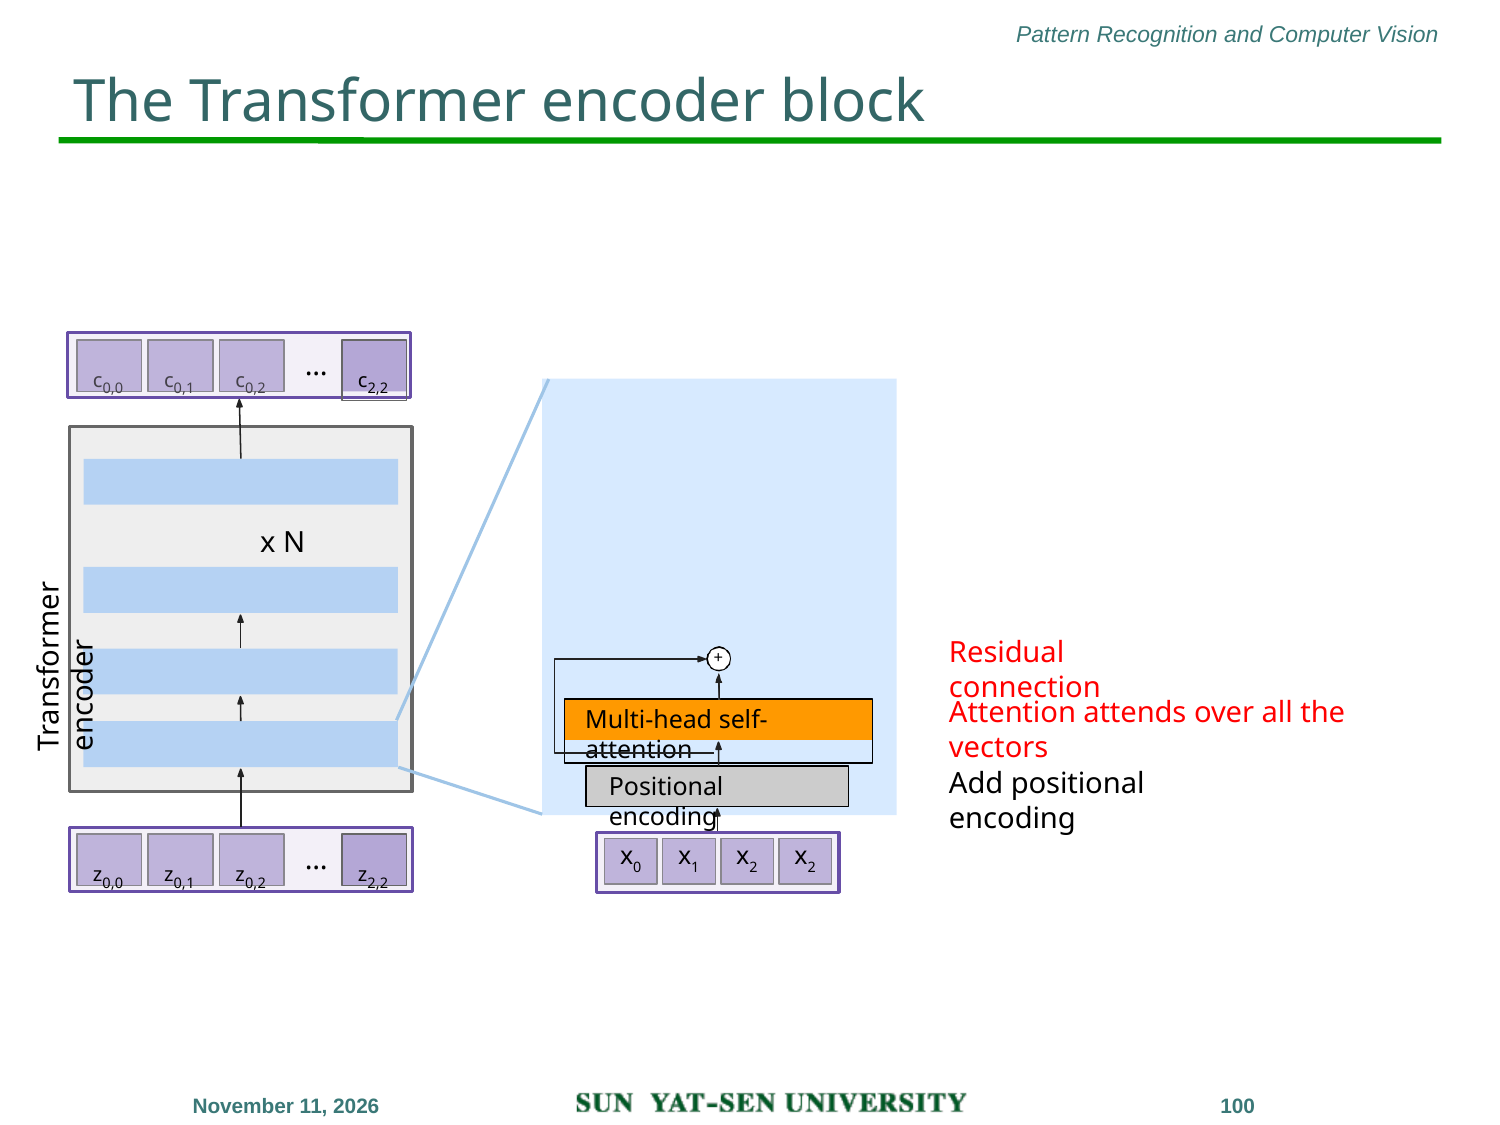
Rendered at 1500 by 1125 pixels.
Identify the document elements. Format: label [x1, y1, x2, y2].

text_box [946, 631, 1422, 764]
picture [566, 1079, 973, 1125]
text_box [30, 331, 897, 895]
text_box [946, 765, 1261, 834]
title [58, 35, 1442, 141]
